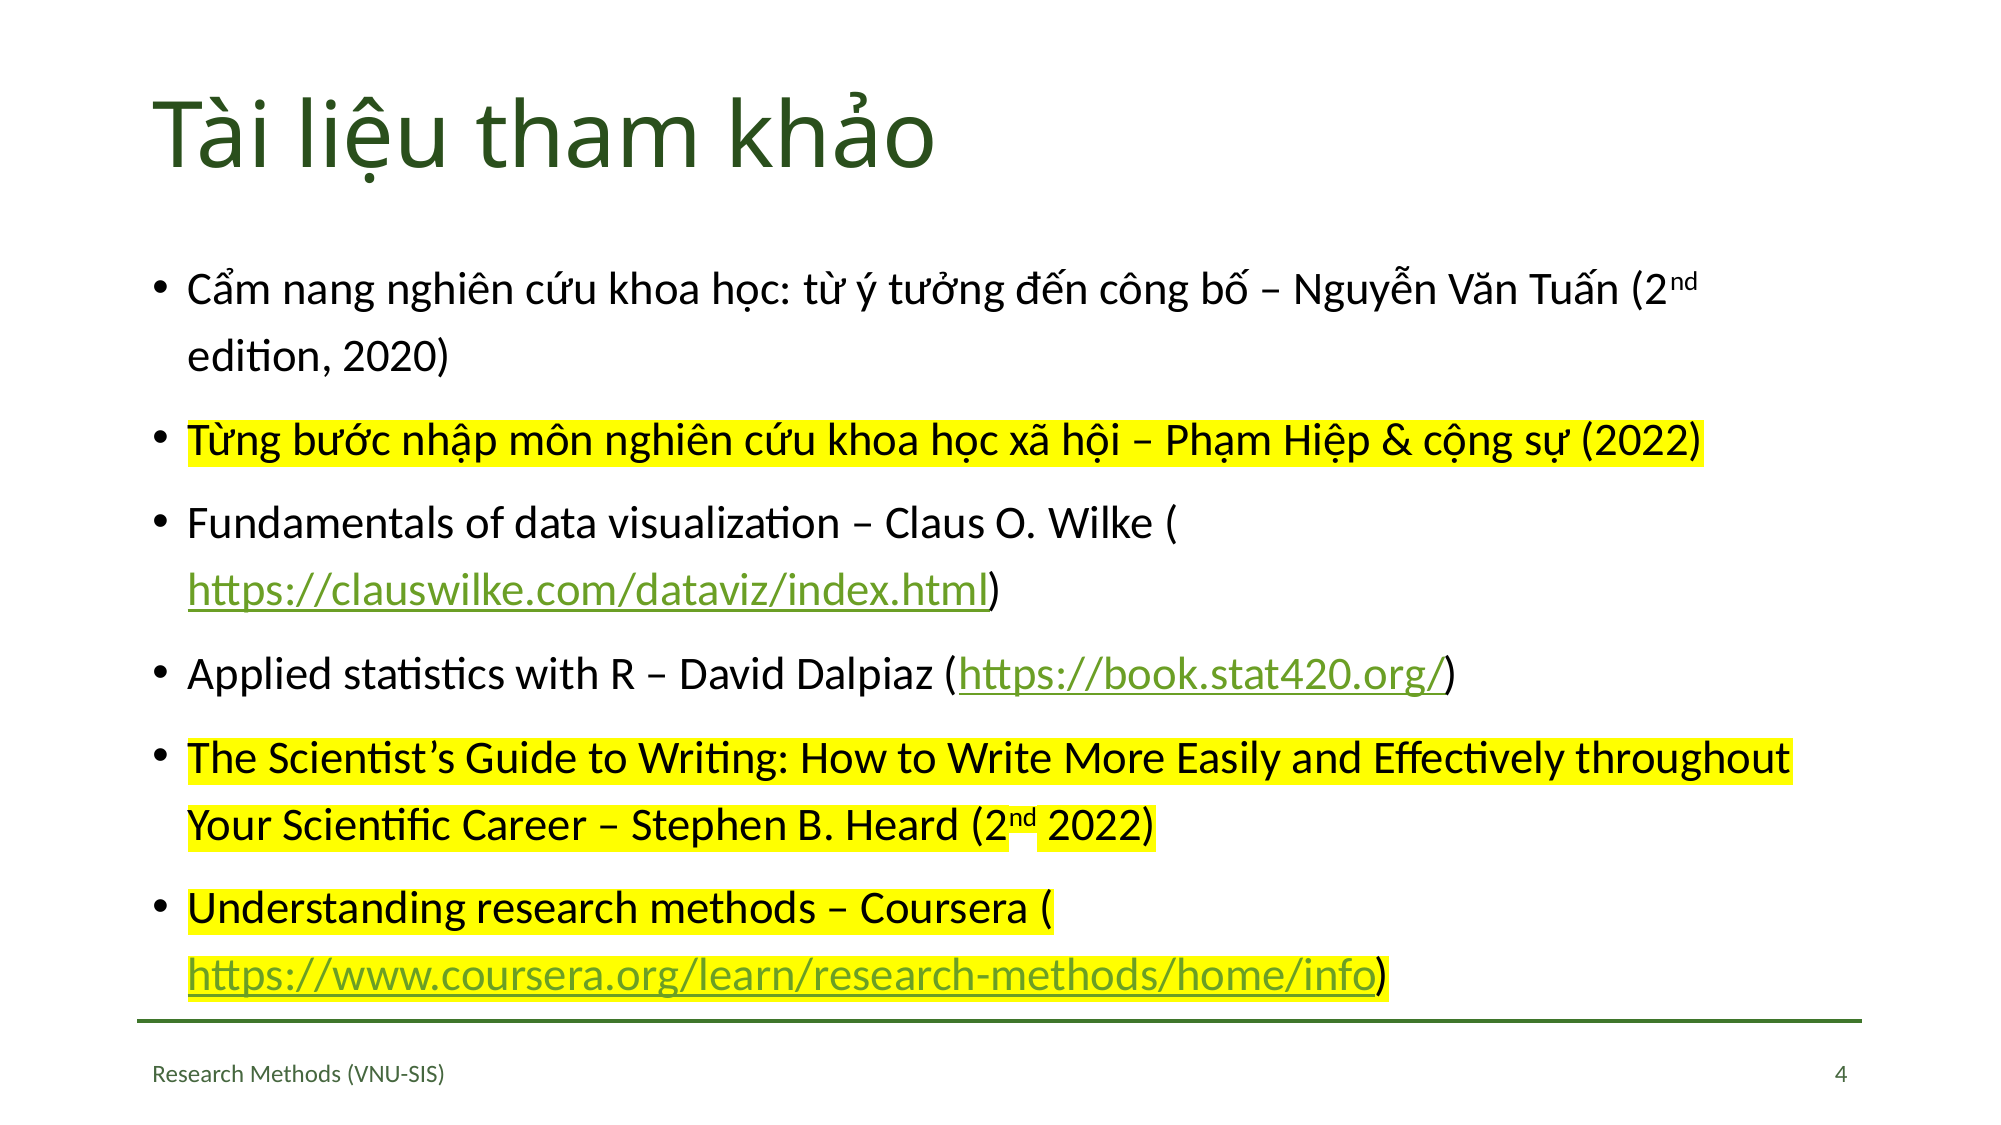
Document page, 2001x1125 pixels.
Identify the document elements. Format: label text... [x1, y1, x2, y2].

title Tài liệu tham khảo [137, 59, 1863, 216]
list Cẩm nang nghiên cứu khoa học: từ ý tưởng đến công bố – Nguyễn Văn Tuấn (2nd edition, 2020) Từng bước nhập môn nghiên cứu khoa học xã hội – Phạm Hiệp & cộng sự (2022) Fundamentals of data visualization – Claus O. Wilke (https://clauswilke.com/dataviz/index.html) Applied statistics with R – David Dalpiaz (https://book.stat420.org/) The Scientist’s Guide to Writing: How to Write More Easily and Effectively throughout Your Scientific Career – Stephen B. Heard (2nd 2022) Understanding research methods – Coursera (https://www.coursera.org/learn/research-methods/home/info) [137, 239, 1863, 1014]
slide_number 4 [1412, 1042, 1863, 1103]
footer Research Methods (VNU-SIS) [137, 1042, 514, 1103]
